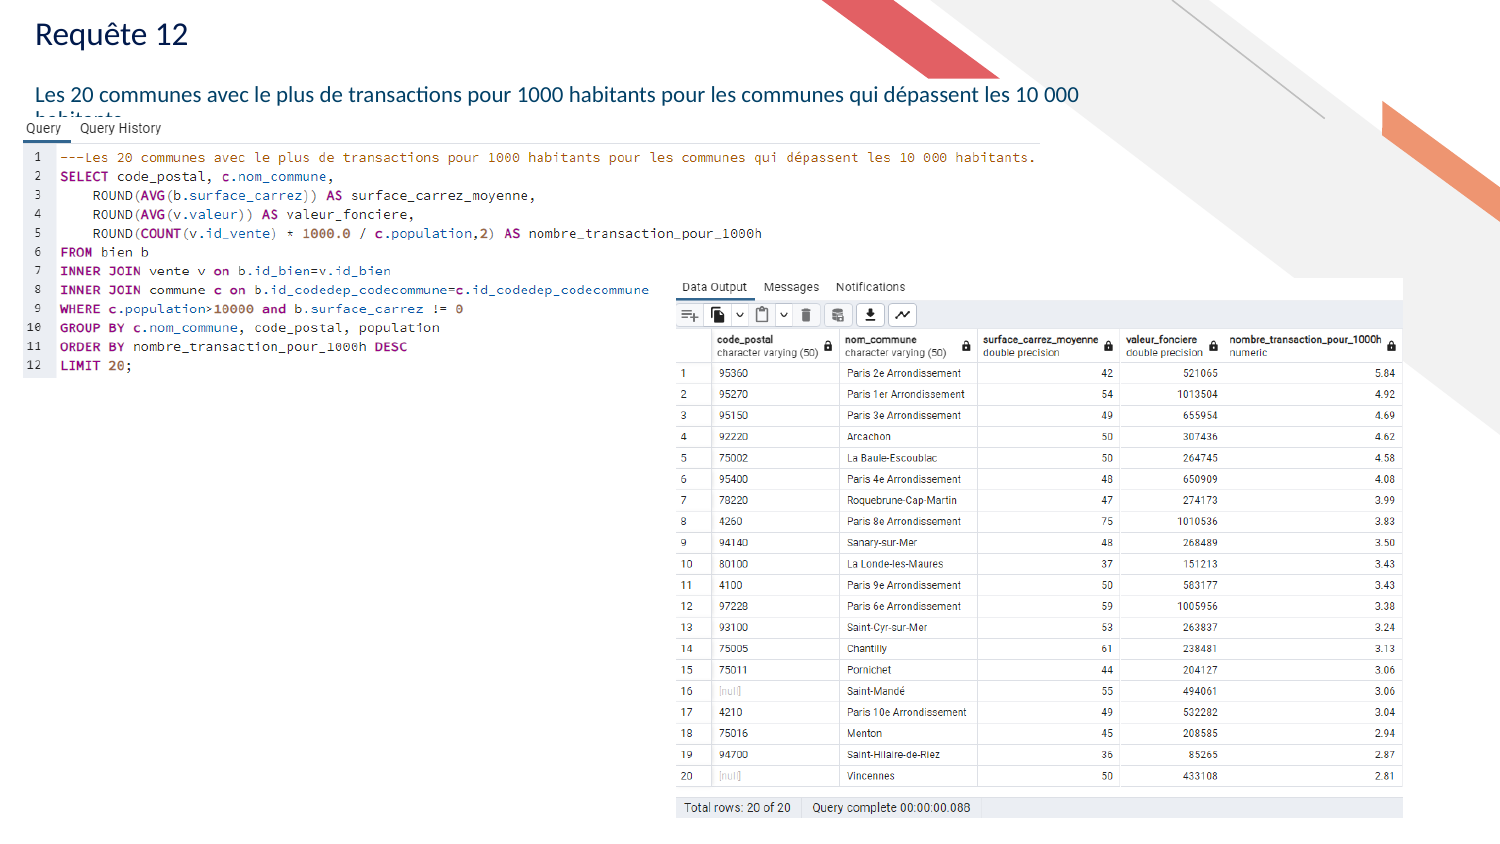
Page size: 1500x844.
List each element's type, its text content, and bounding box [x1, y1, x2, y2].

picture [23, 117, 1403, 818]
text_box Les 20 communes avec le plus de transactions pour 1000 habitants pour les communes qui dépassent les 10 000 habitants. [23, 77, 1189, 118]
text_box Requête 12 [23, 10, 1050, 53]
